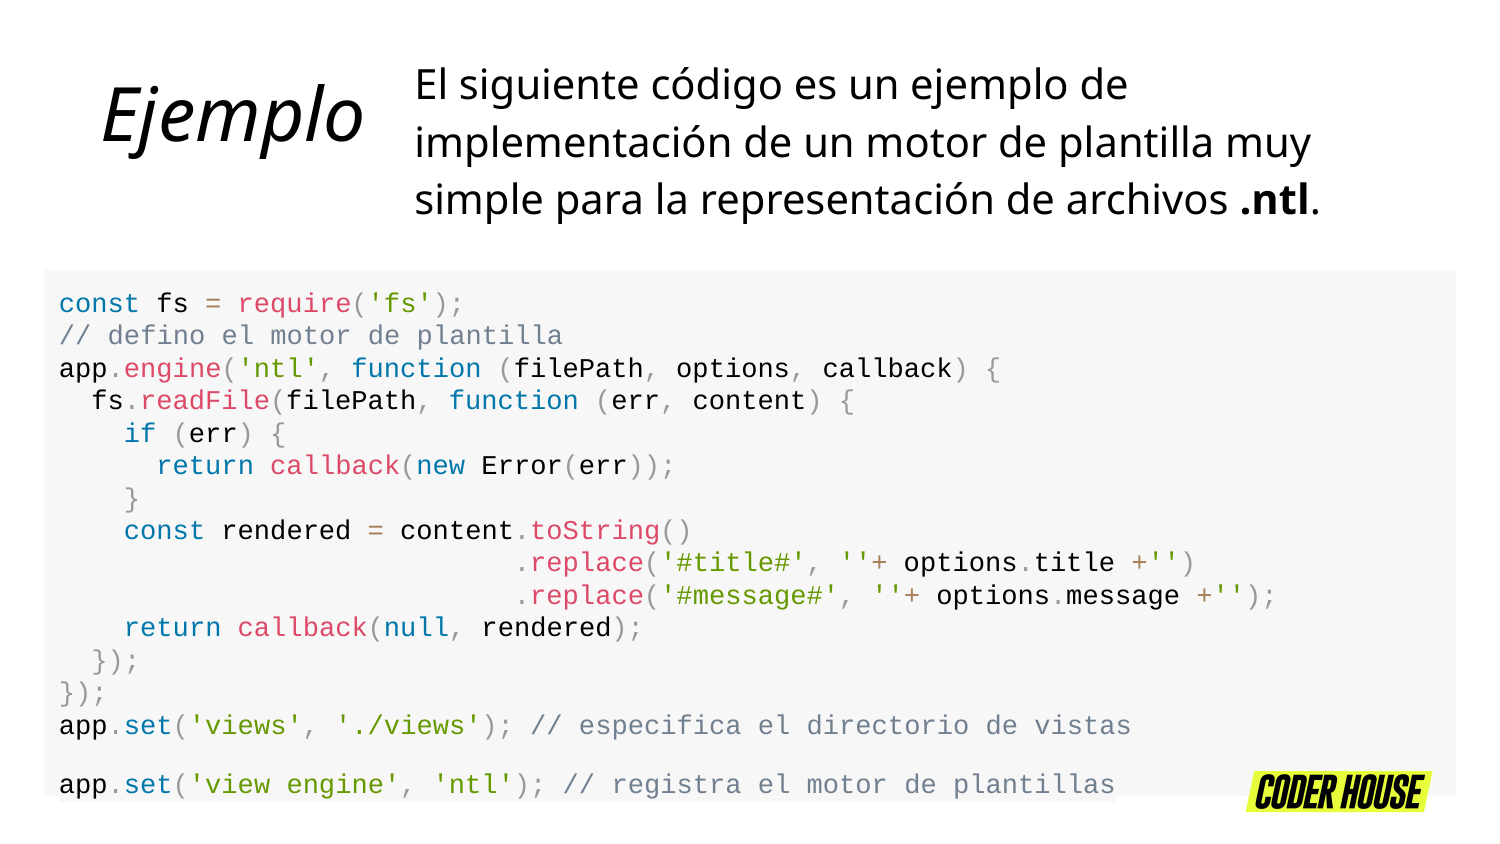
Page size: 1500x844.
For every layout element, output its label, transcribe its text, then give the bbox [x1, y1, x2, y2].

text_box const fs = require('fs'); // defino el motor de plantilla app.engine('ntl', function (filePath, options, callback) { fs.readFile(filePath, function (err, content) { if (err) { return callback(new Error(err)); } const rendered = content.toString() .replace('#title#', ''+ options.title +'') .replace('#message#', ''+ options.message +''); return callback(null, rendered); }); }); app.set('views', './views'); // especifica el directorio de vistas app.set('view engine', 'ntl'); // registra el motor de plantillas [43, 270, 1456, 797]
text_box Ejemplo [85, 51, 398, 204]
text_box El siguiente código es un ejemplo de implementación de un motor de plantilla muy simple para la representación de archivos .ntl. [399, 35, 1434, 234]
picture [1241, 764, 1437, 819]
